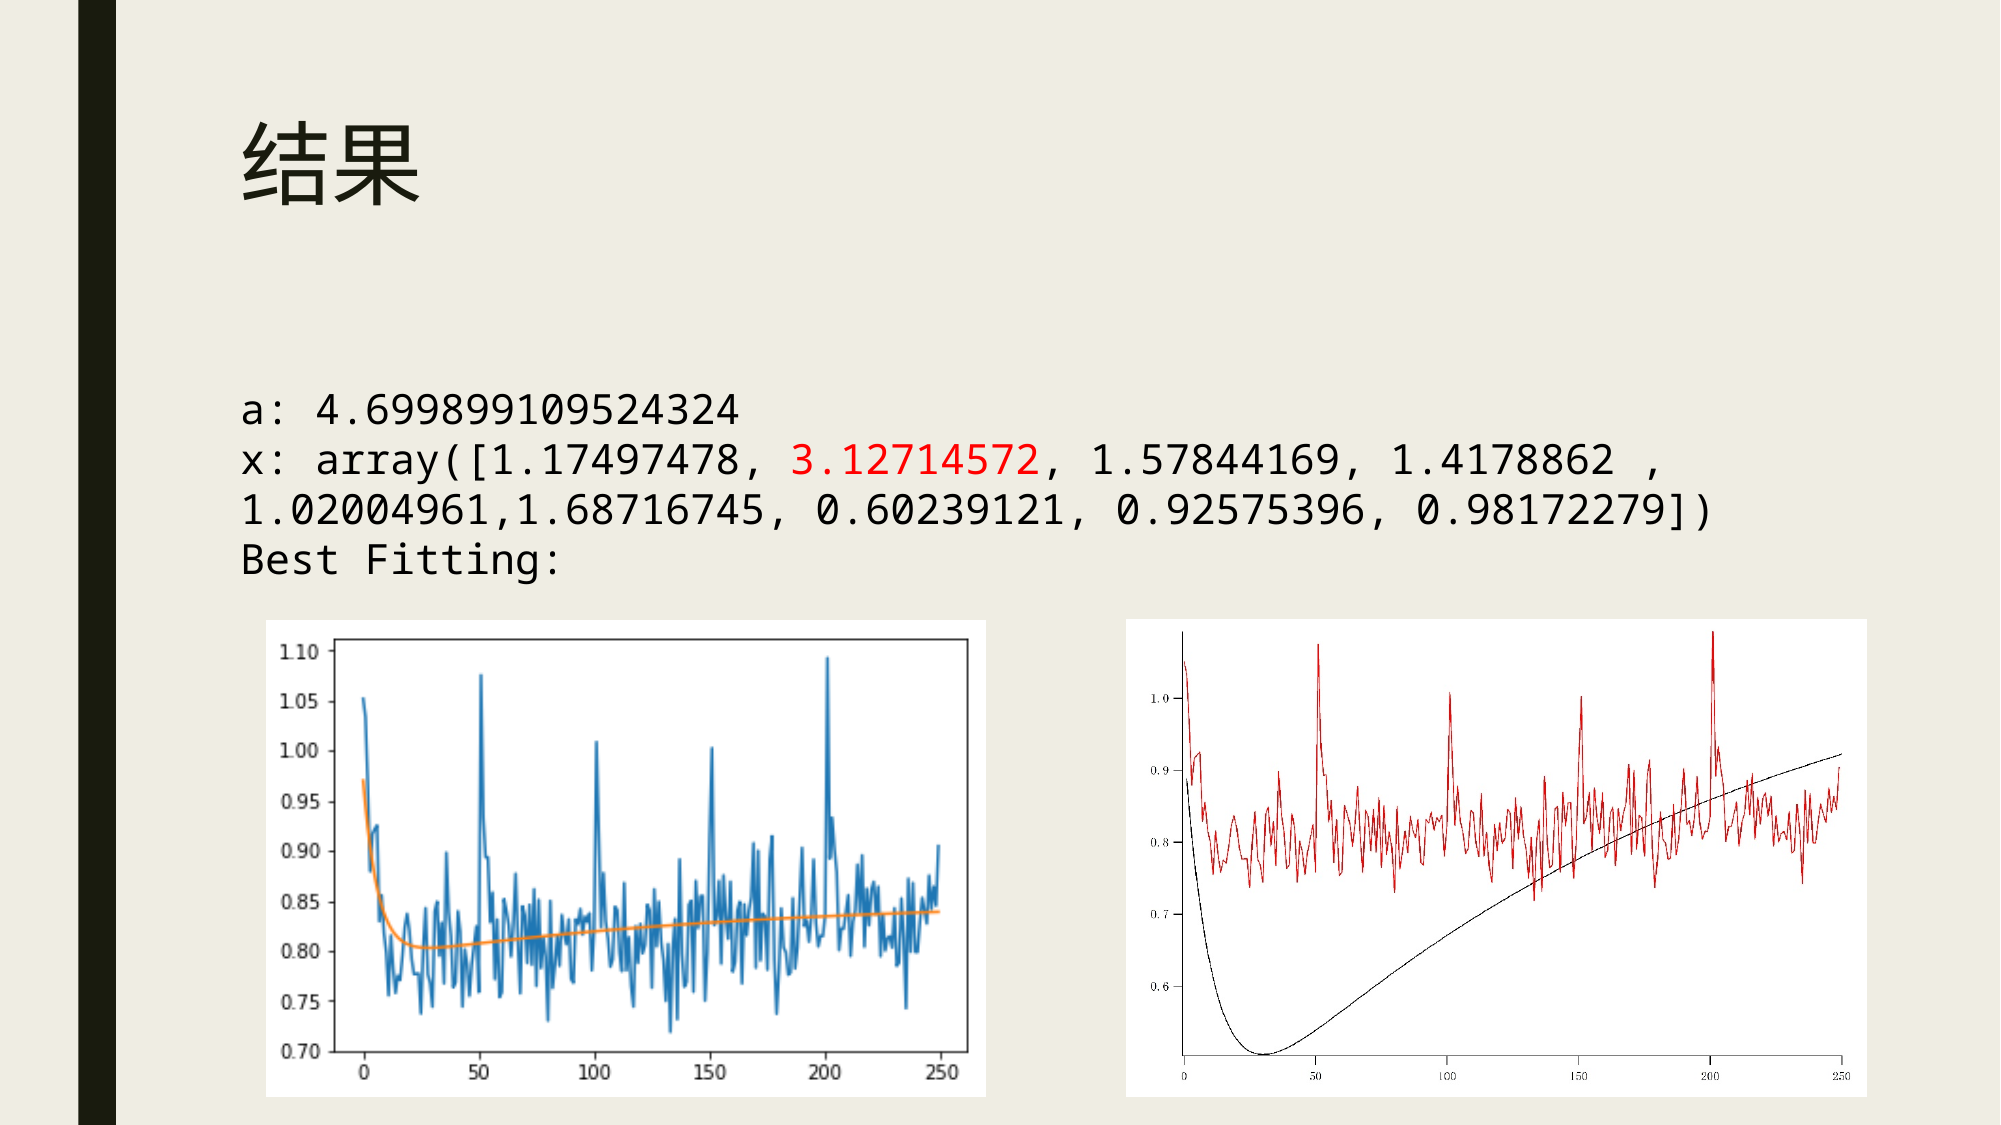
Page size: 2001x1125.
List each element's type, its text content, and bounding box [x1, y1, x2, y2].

picture [266, 620, 986, 1097]
picture [1126, 619, 1867, 1097]
list a: 4.699899109524324 x: array([1.17497478, 3.12714572, 1.57844169, 1.4178862 , 1.02004961,1.68716745, 0.60239121, 0.92575396, 0.98172279]) Best Fitting: [225, 375, 1800, 963]
title 结果 [225, 112, 1800, 357]
